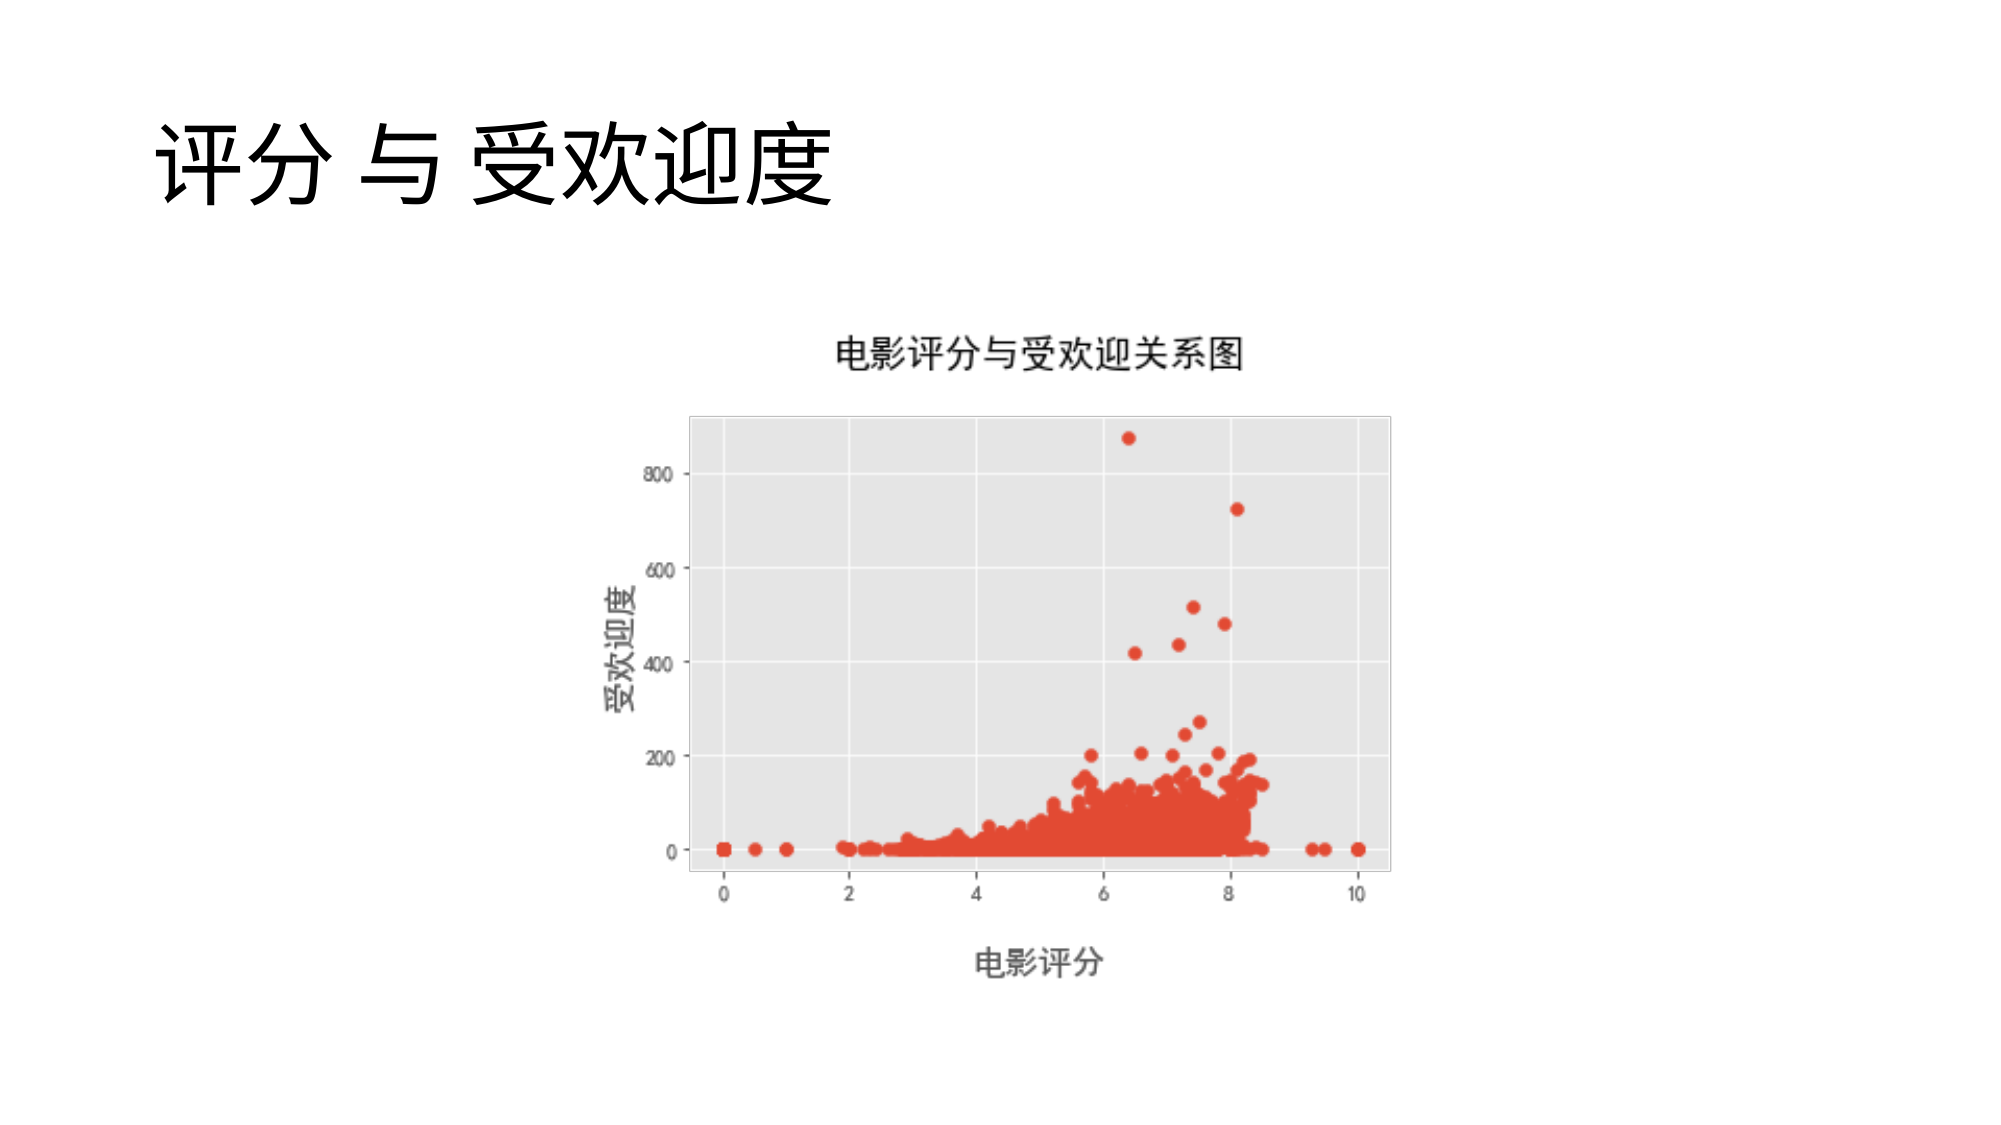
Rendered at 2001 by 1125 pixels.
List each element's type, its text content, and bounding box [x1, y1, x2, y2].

title 评分 与 受欢迎度 [137, 59, 1863, 278]
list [590, 321, 1410, 991]
